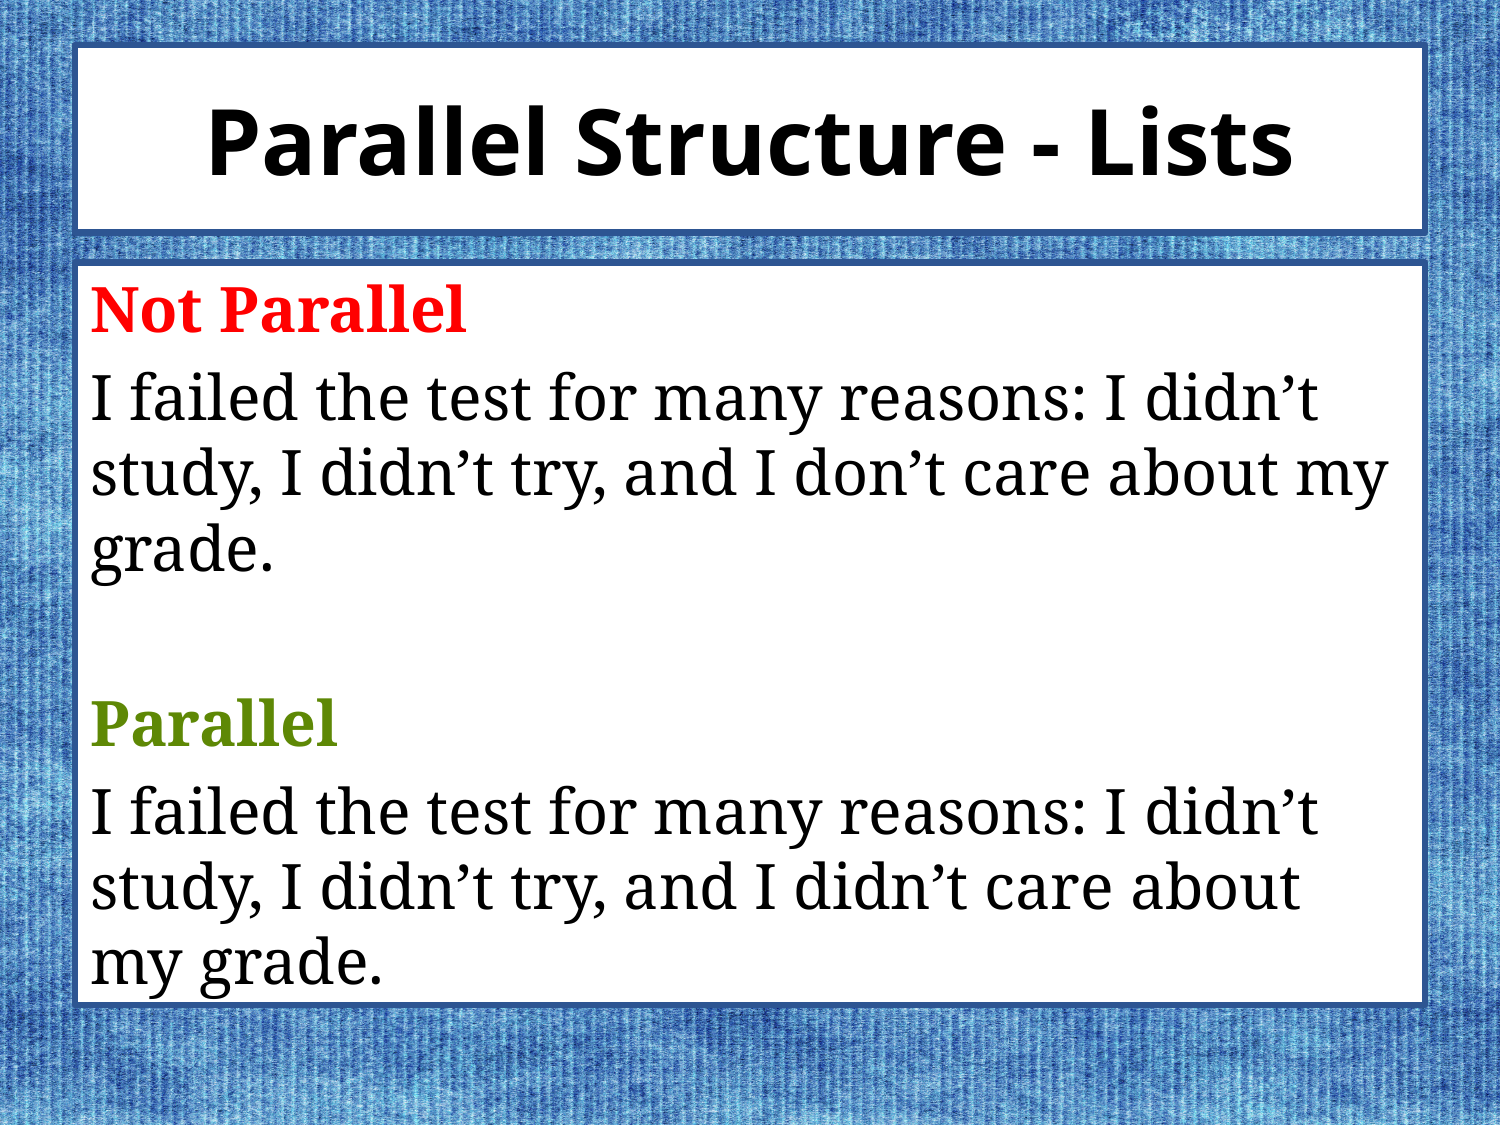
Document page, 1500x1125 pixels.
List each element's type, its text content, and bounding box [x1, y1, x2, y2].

picture [0, 0, 1500, 1125]
list Not Parallel I failed the test for many reasons: I didn’t study, I didn’t try, and I don’t care about my grade. Parallel I failed the test for many reasons: I didn’t study, I didn’t try, and I didn’t care about my grade. [72, 259, 1428, 1008]
title Parallel Structure - Lists [72, 42, 1428, 236]
